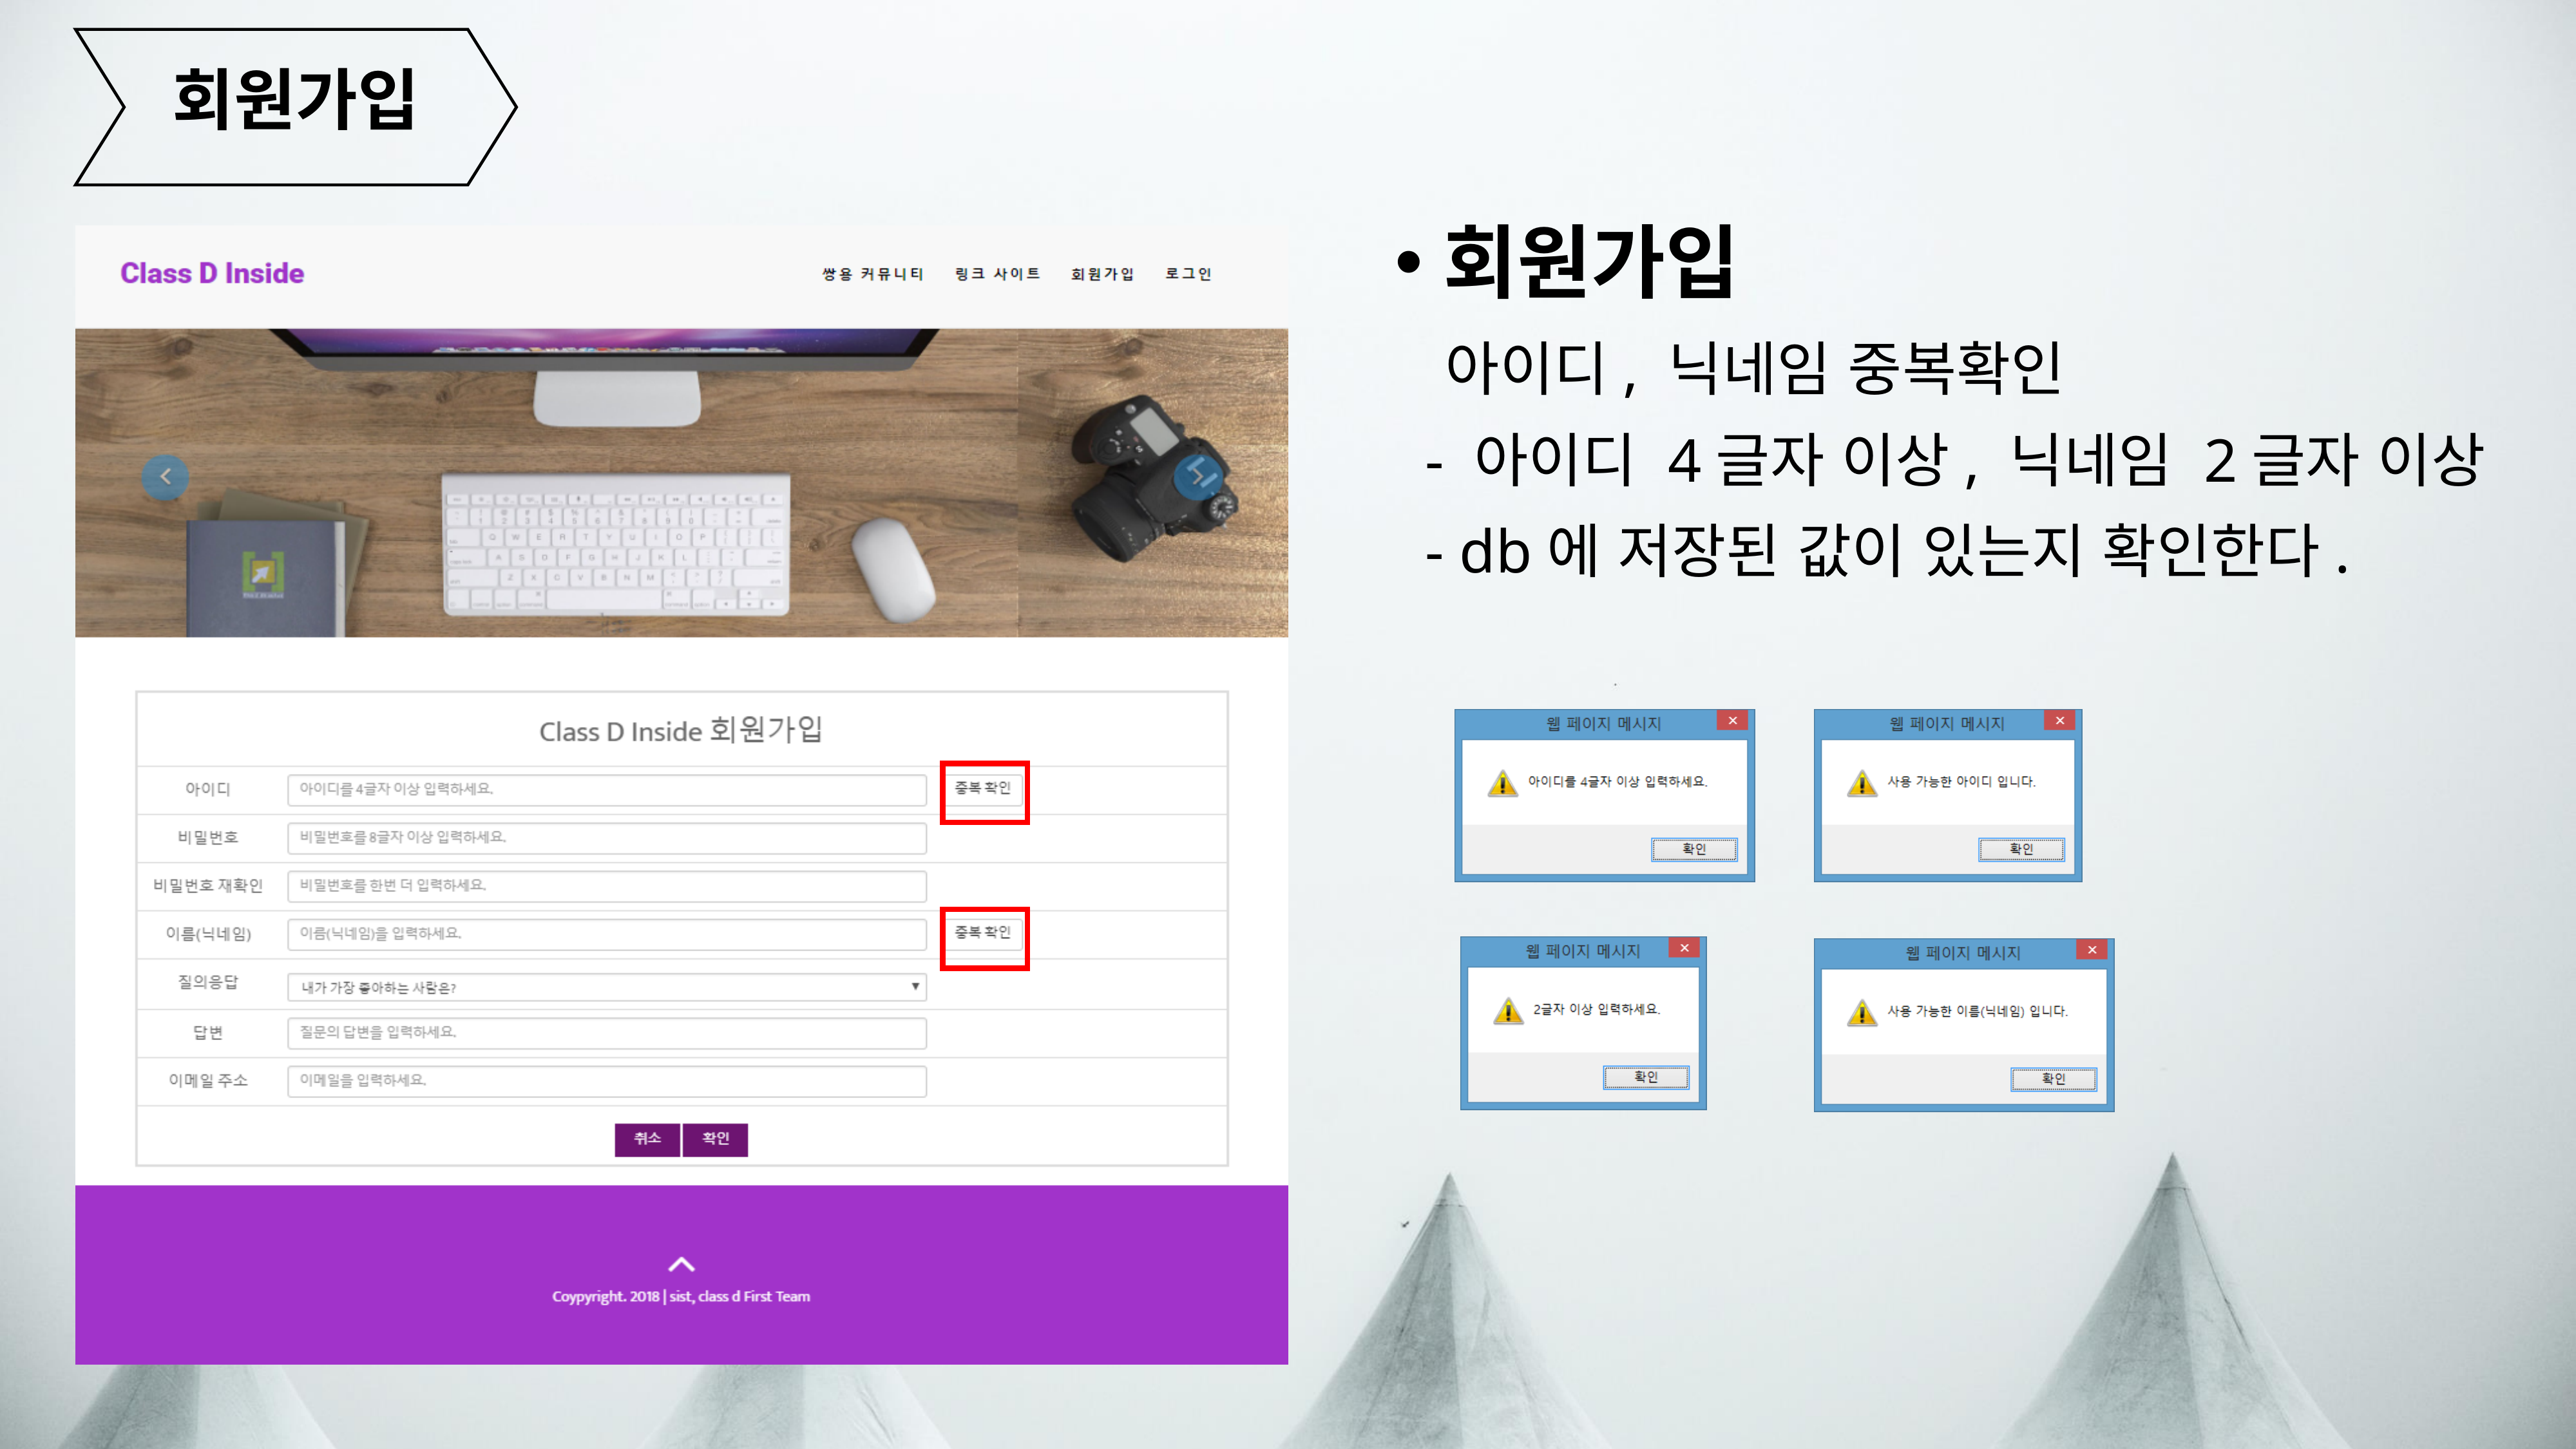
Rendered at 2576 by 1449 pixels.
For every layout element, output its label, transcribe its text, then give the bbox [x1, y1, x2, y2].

text_box 회원가입 아이디, 닉네임 중복확인 - 아이디 4글자 이상, 닉네임 2글자 이상 - db에 저장된 값이 있는지 확인한다. [1385, 218, 2576, 1393]
picture [0, 0, 2576, 1449]
picture [1455, 709, 1755, 883]
picture [1814, 709, 2083, 883]
picture [1814, 938, 2115, 1112]
text_box 회원가입 [75, 29, 517, 185]
picture [1460, 936, 1707, 1110]
